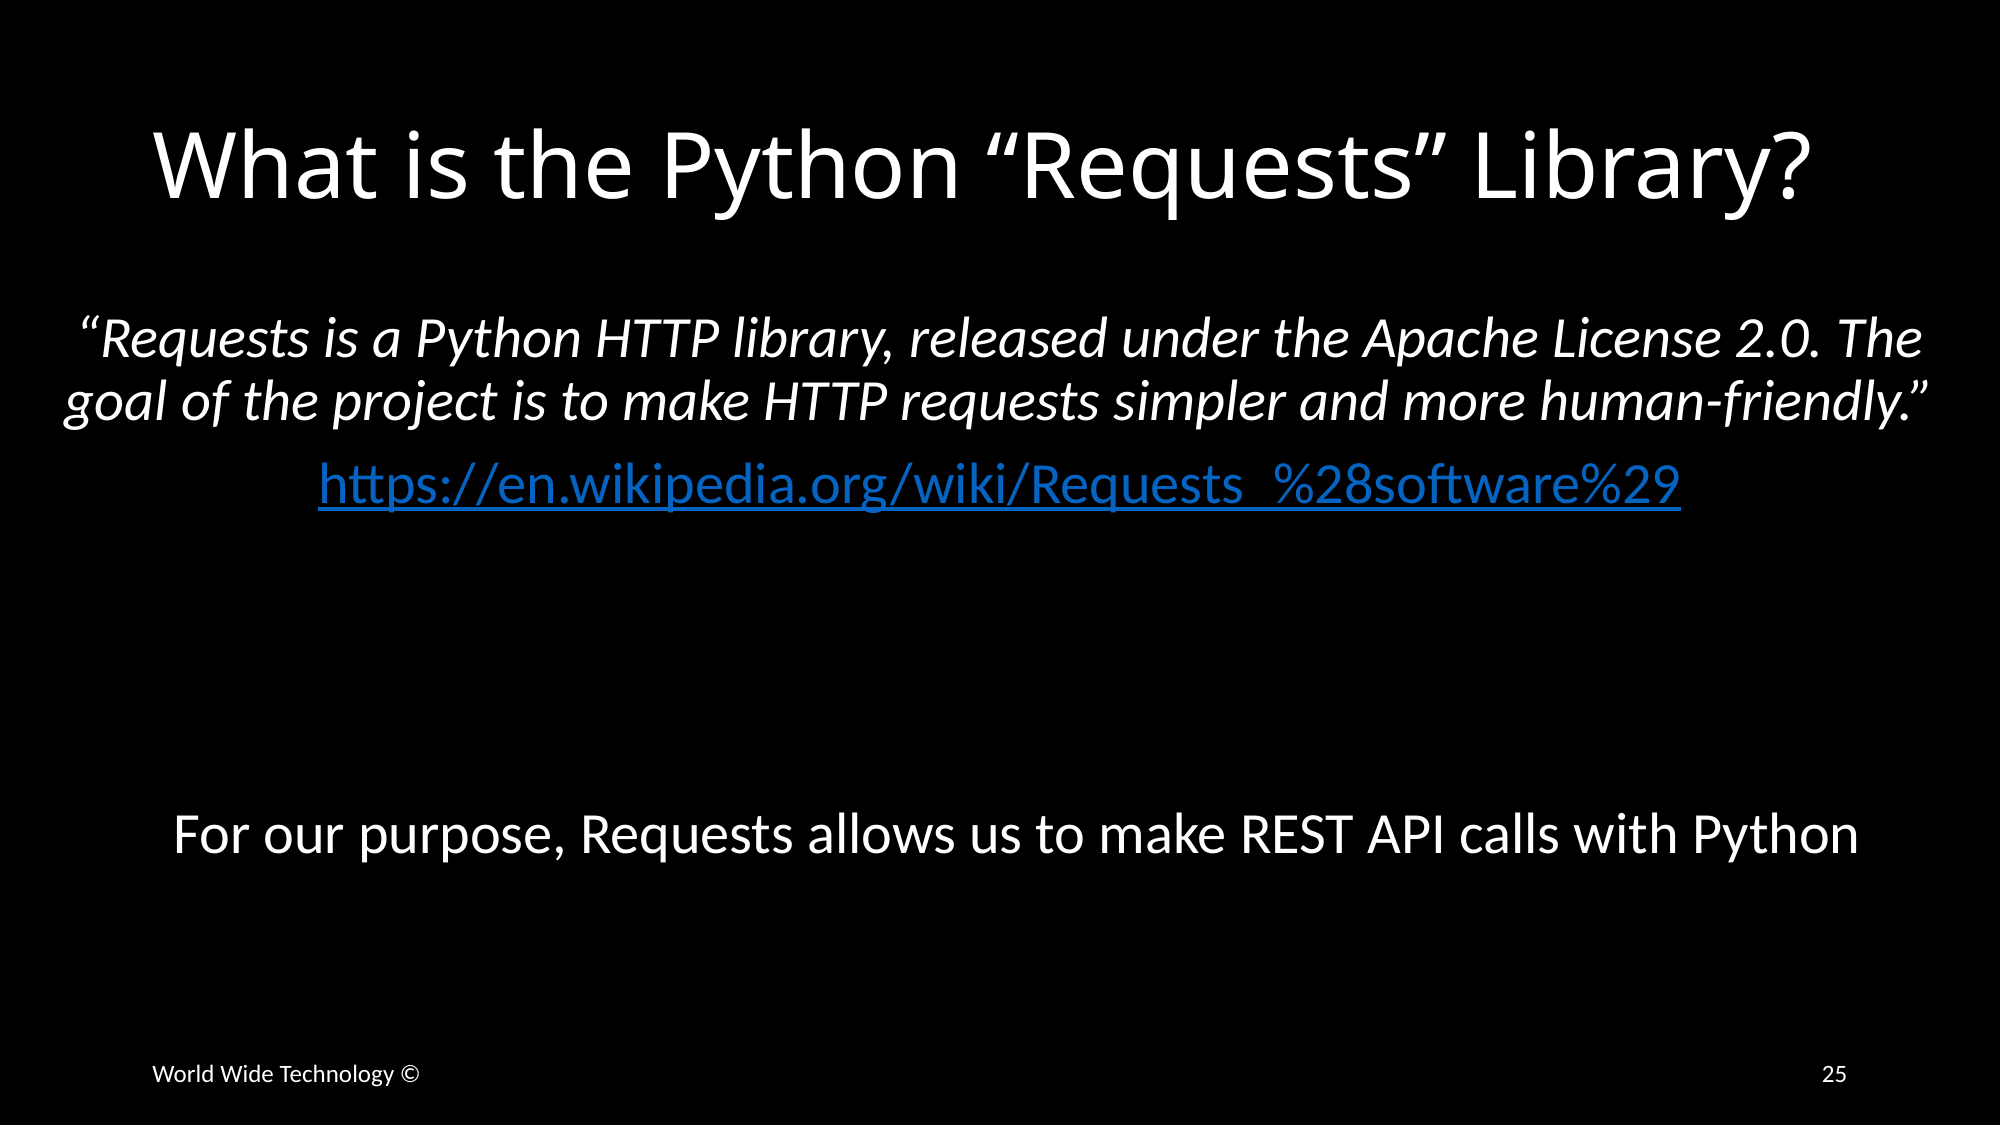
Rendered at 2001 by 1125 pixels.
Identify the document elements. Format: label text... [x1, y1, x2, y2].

list “Requests is a Python HTTP library, released under the Apache License 2.0. The goal of the project is to make HTTP requests simpler and more human-friendly.” https://en.wikipedia.org/wiki/Requests_%28software%29 [42, 299, 1958, 676]
slide_number World Wide Technology © [137, 1042, 588, 1103]
text_box For our purpose, Requests allows us to make REST API calls with Python [59, 795, 1976, 897]
title What is the Python “Requests” Library? [137, 59, 1863, 278]
slide_number 25 [1412, 1042, 1863, 1103]
